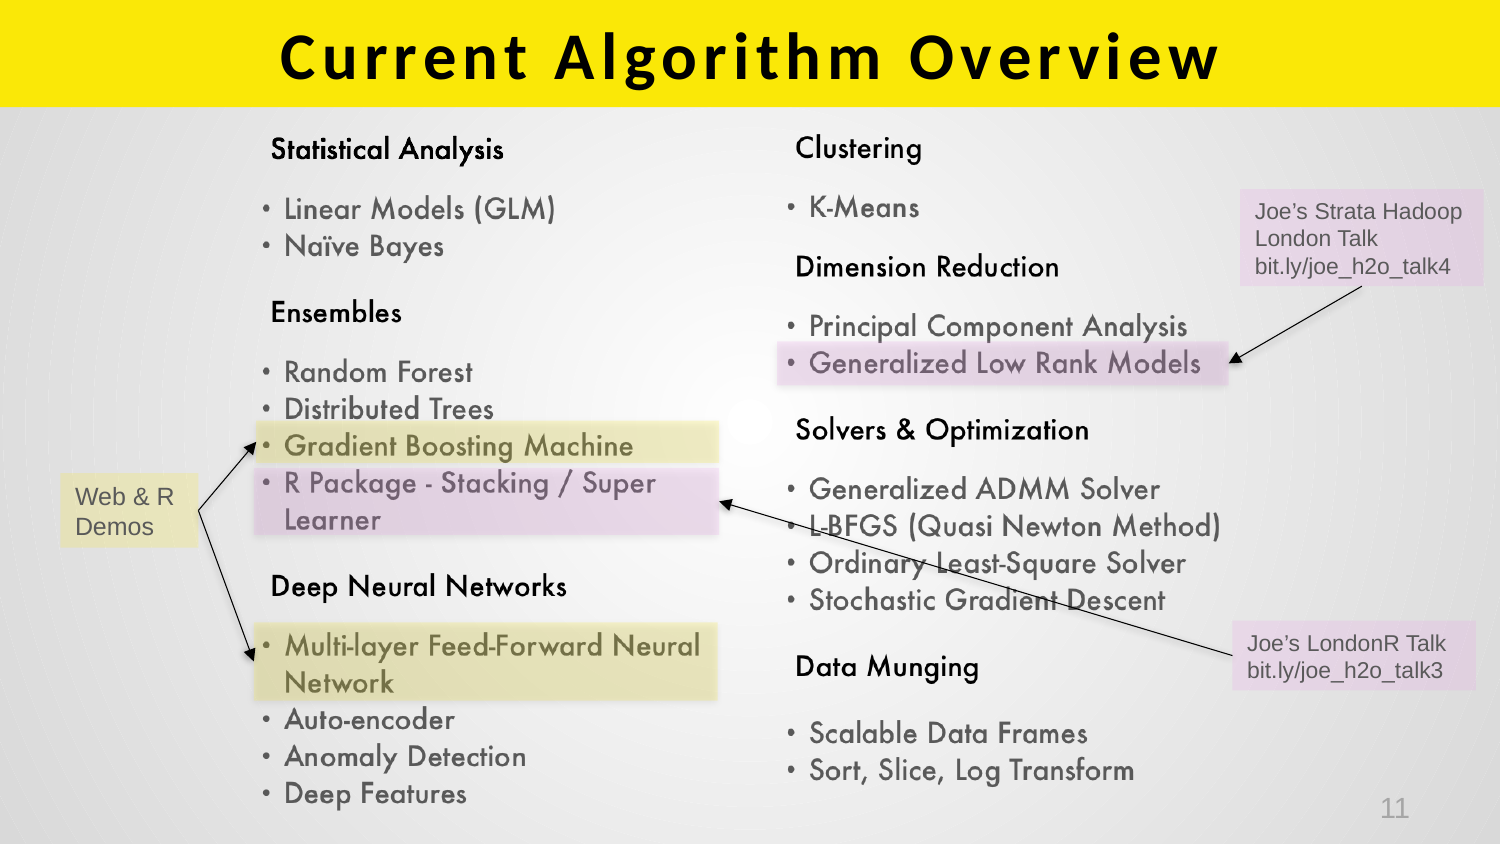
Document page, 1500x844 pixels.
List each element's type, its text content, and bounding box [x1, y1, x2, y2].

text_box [1228, 287, 1363, 364]
title Current Algorithm Overview [75, 0, 1425, 108]
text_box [198, 519, 254, 662]
text_box Joe’s Strata Hadoop London Talk bit.ly/joe_h2o_talk4 [1431, 189, 1484, 287]
text_box Joe’s LondonR Talk bit.ly/joe_h2o_talk3 [1431, 620, 1476, 691]
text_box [718, 501, 1233, 657]
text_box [198, 441, 257, 512]
text_box Web & R Demos [60, 473, 193, 548]
picture [256, 89, 1427, 840]
